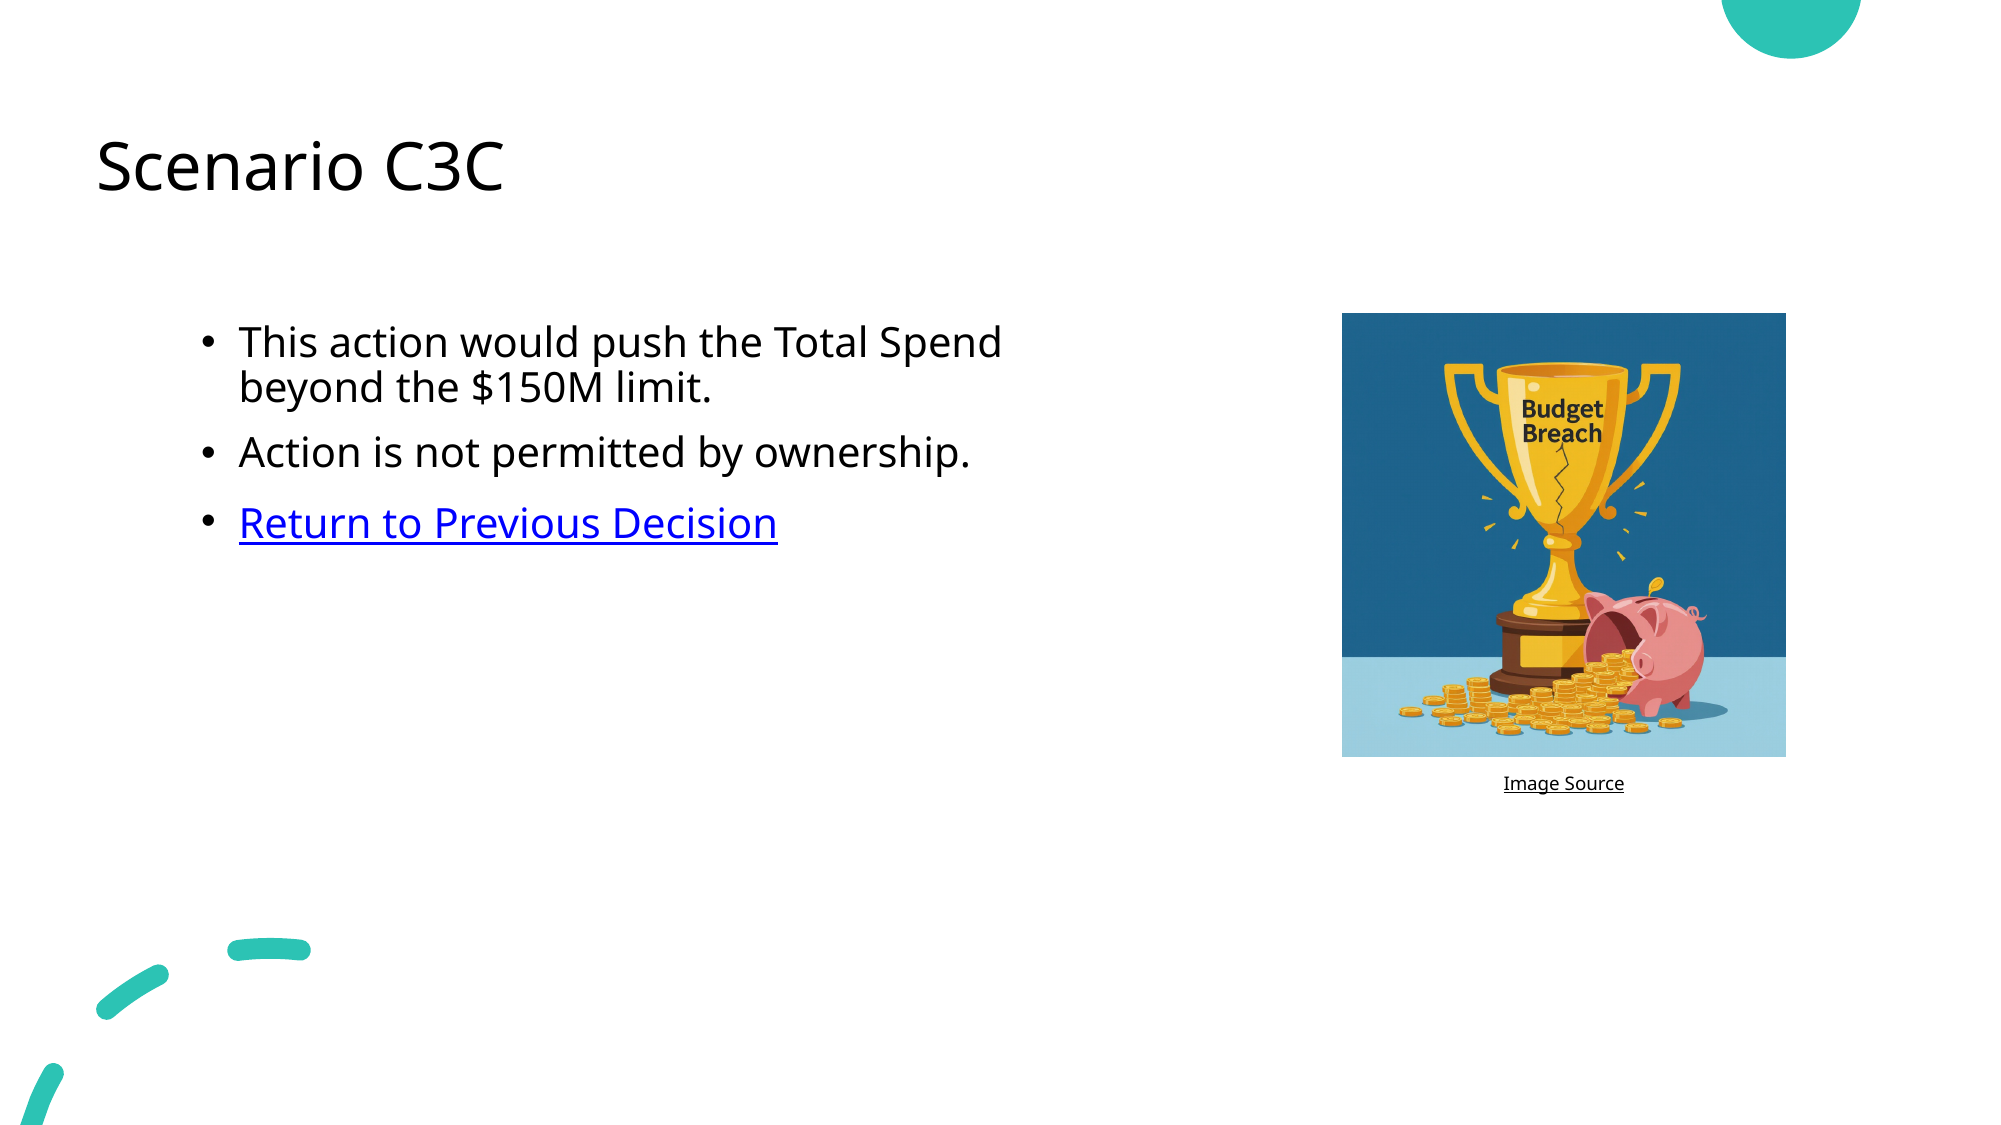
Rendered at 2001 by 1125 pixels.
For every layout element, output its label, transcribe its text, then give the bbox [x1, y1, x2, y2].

title Scenario C3C [88, 59, 1814, 278]
list This action would push the Total Spend beyond the $150M limit. Action is not permitted by ownership. Return to Previous Decision [193, 313, 1161, 947]
text_box Image Source [1342, 771, 1786, 797]
picture [1342, 313, 1786, 757]
